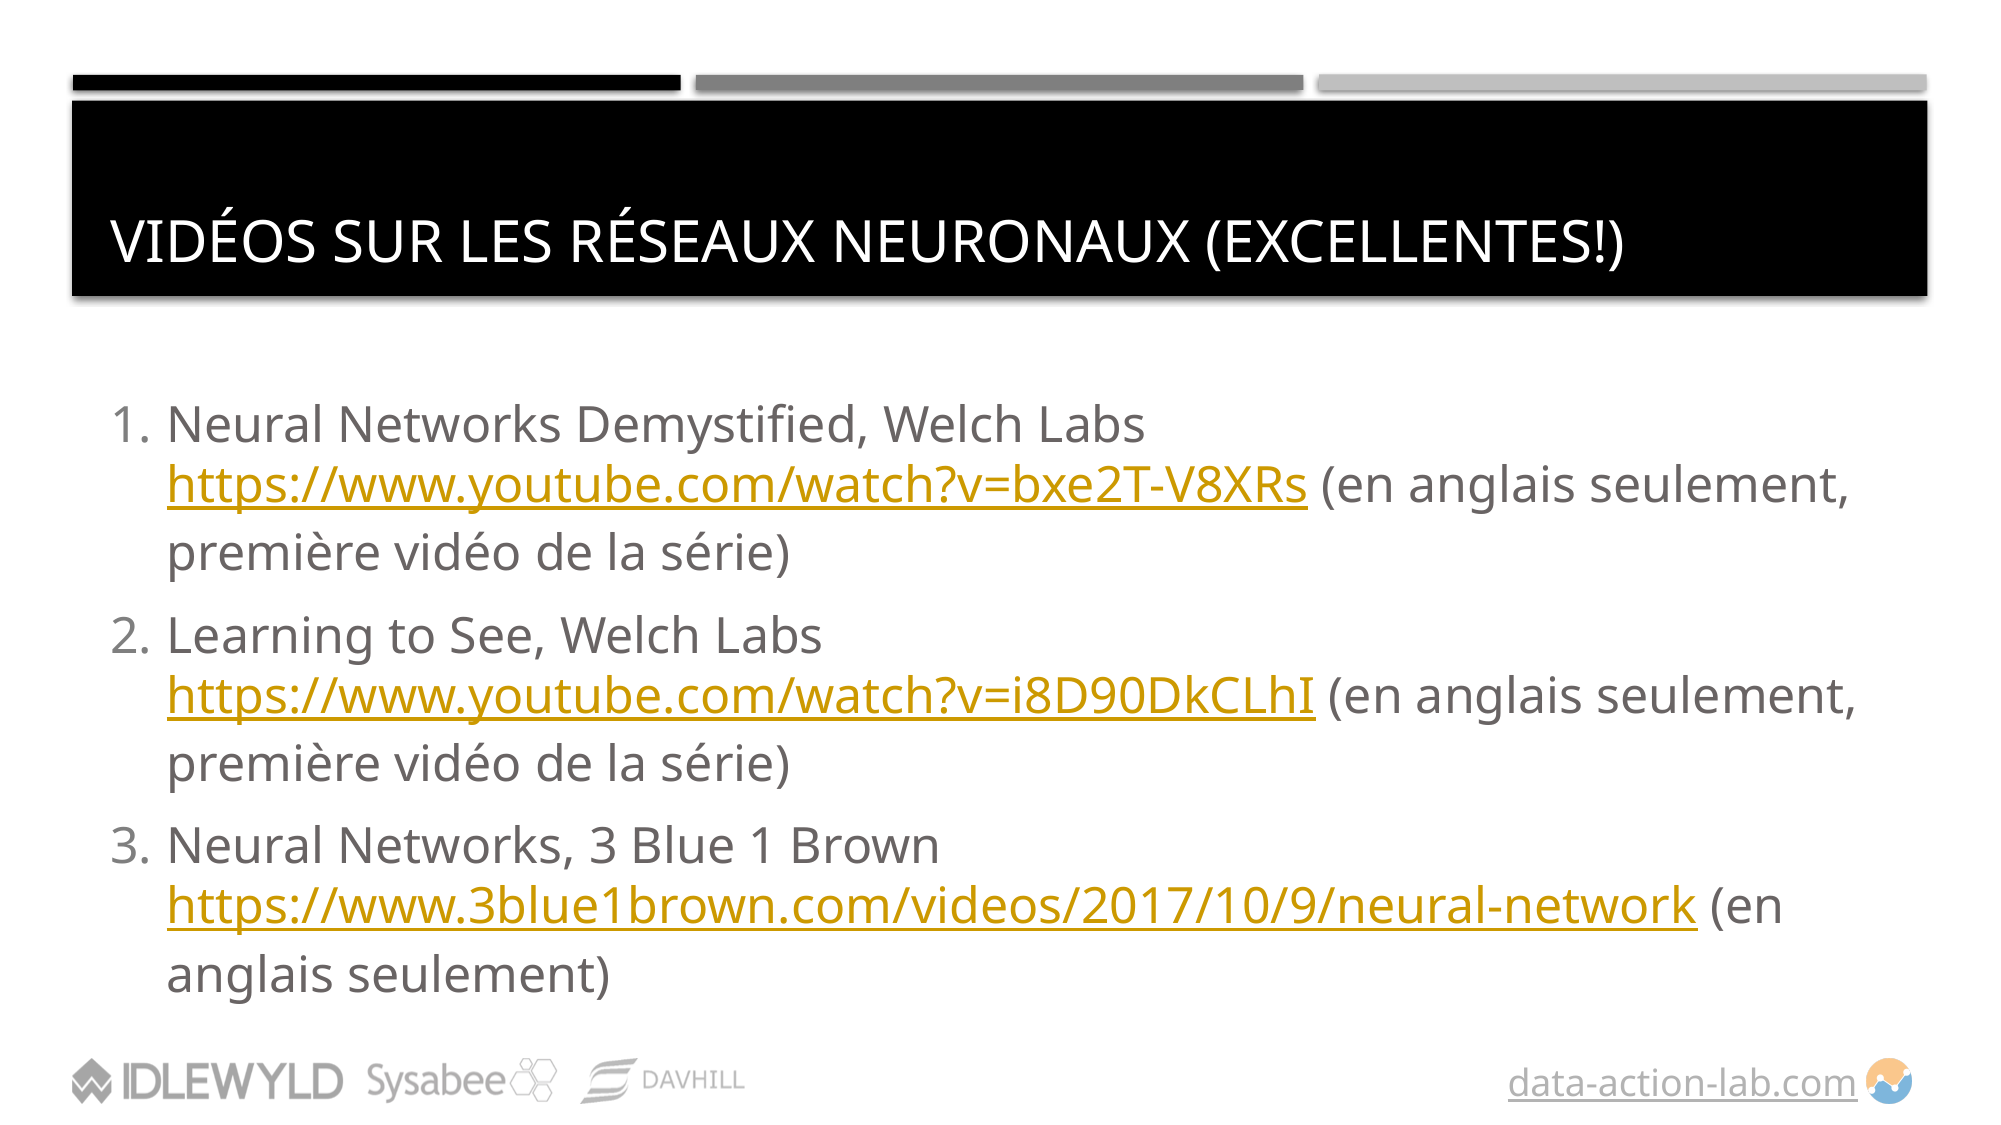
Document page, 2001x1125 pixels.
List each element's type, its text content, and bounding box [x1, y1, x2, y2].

list Neural Networks Demystified, Welch Labs https://www.youtube.com/watch?v=bxe2T-V8XRs (en anglais seulement, première vidéo de la série) Learning to See, Welch Labs https://www.youtube.com/watch?v=i8D90DkCLhI (en anglais seulement, première vidéo de la série) Neural Networks, 3 Blue 1 Brown https://www.3blue1brown.com/videos/2017/10/9/neural-network (en anglais seulement) [95, 357, 1967, 1037]
title VIDÉOS sur les réseaux neuronaux (EXCELLENTES!) [95, 115, 1905, 282]
picture [72, 1058, 745, 1104]
